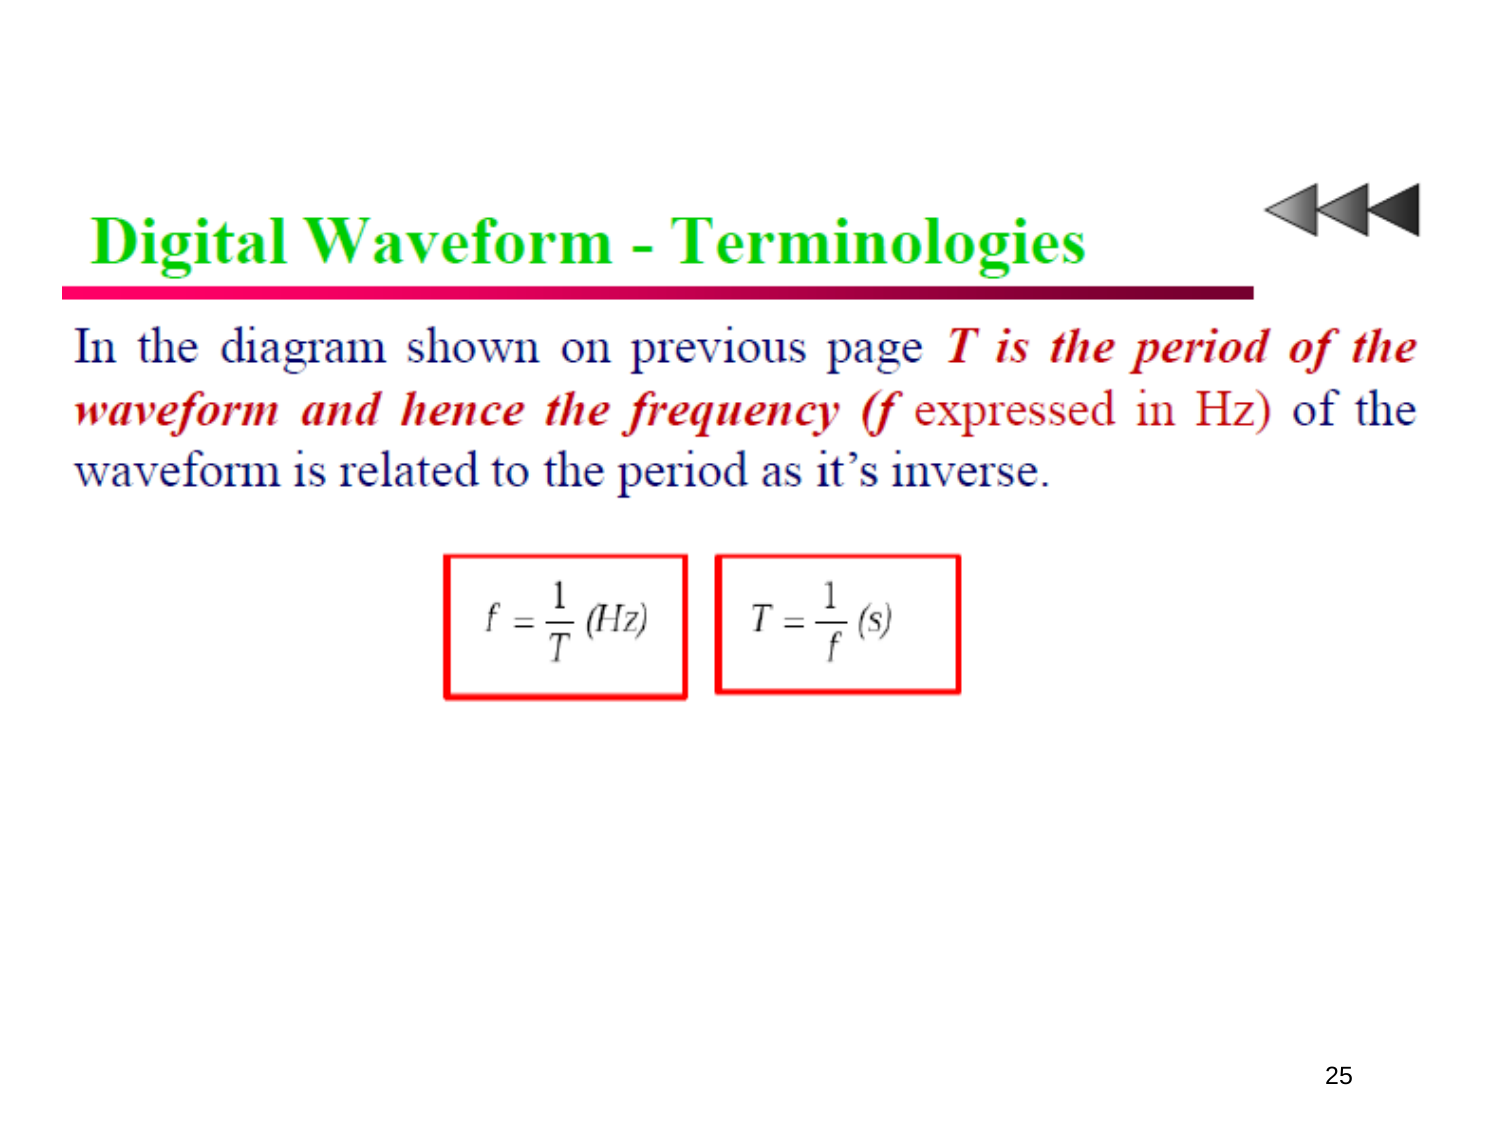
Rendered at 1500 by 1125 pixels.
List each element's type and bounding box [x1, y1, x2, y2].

picture [62, 37, 1425, 725]
